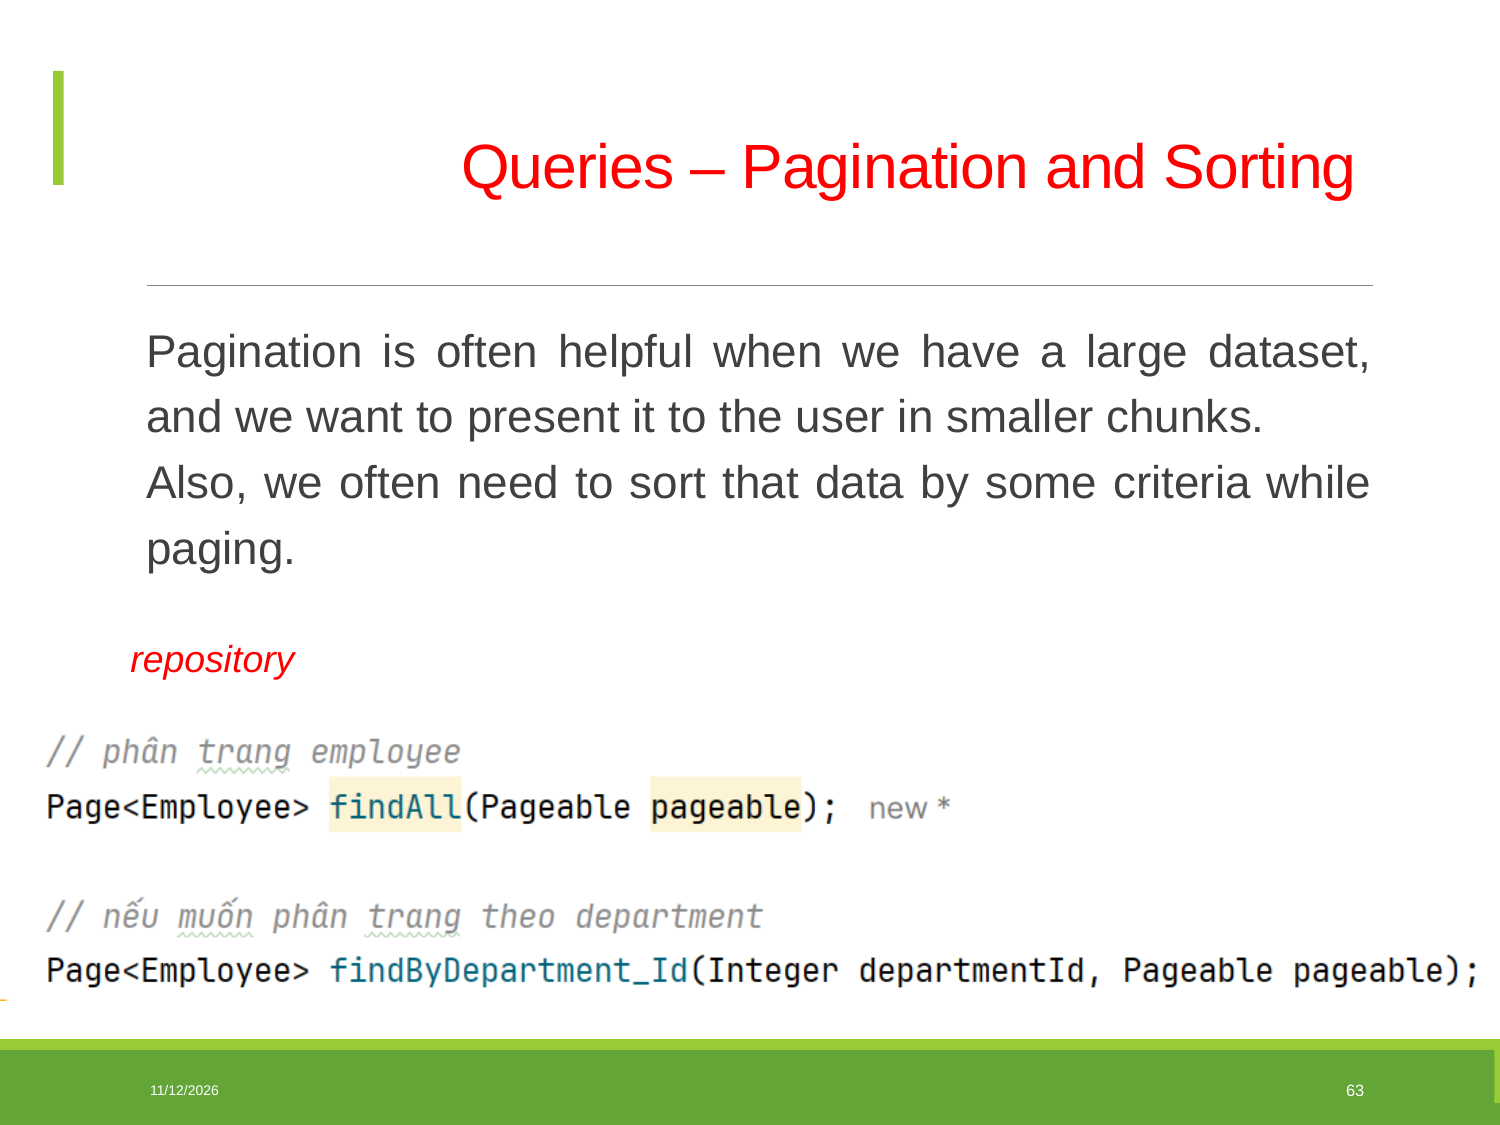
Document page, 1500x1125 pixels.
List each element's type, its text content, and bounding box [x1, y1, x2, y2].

text_box repository [115, 627, 641, 687]
slide_number 63 [1218, 1059, 1380, 1120]
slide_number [135, 1059, 440, 1120]
title Queries – Pagination and Sorting [135, 47, 1373, 209]
list Pagination is often helpful when we have a large dataset, and we want to present it to the user in smaller chunks. Also, we often need to sort that data by some criteria while paging. [135, 302, 1373, 712]
picture [0, 715, 1492, 1002]
